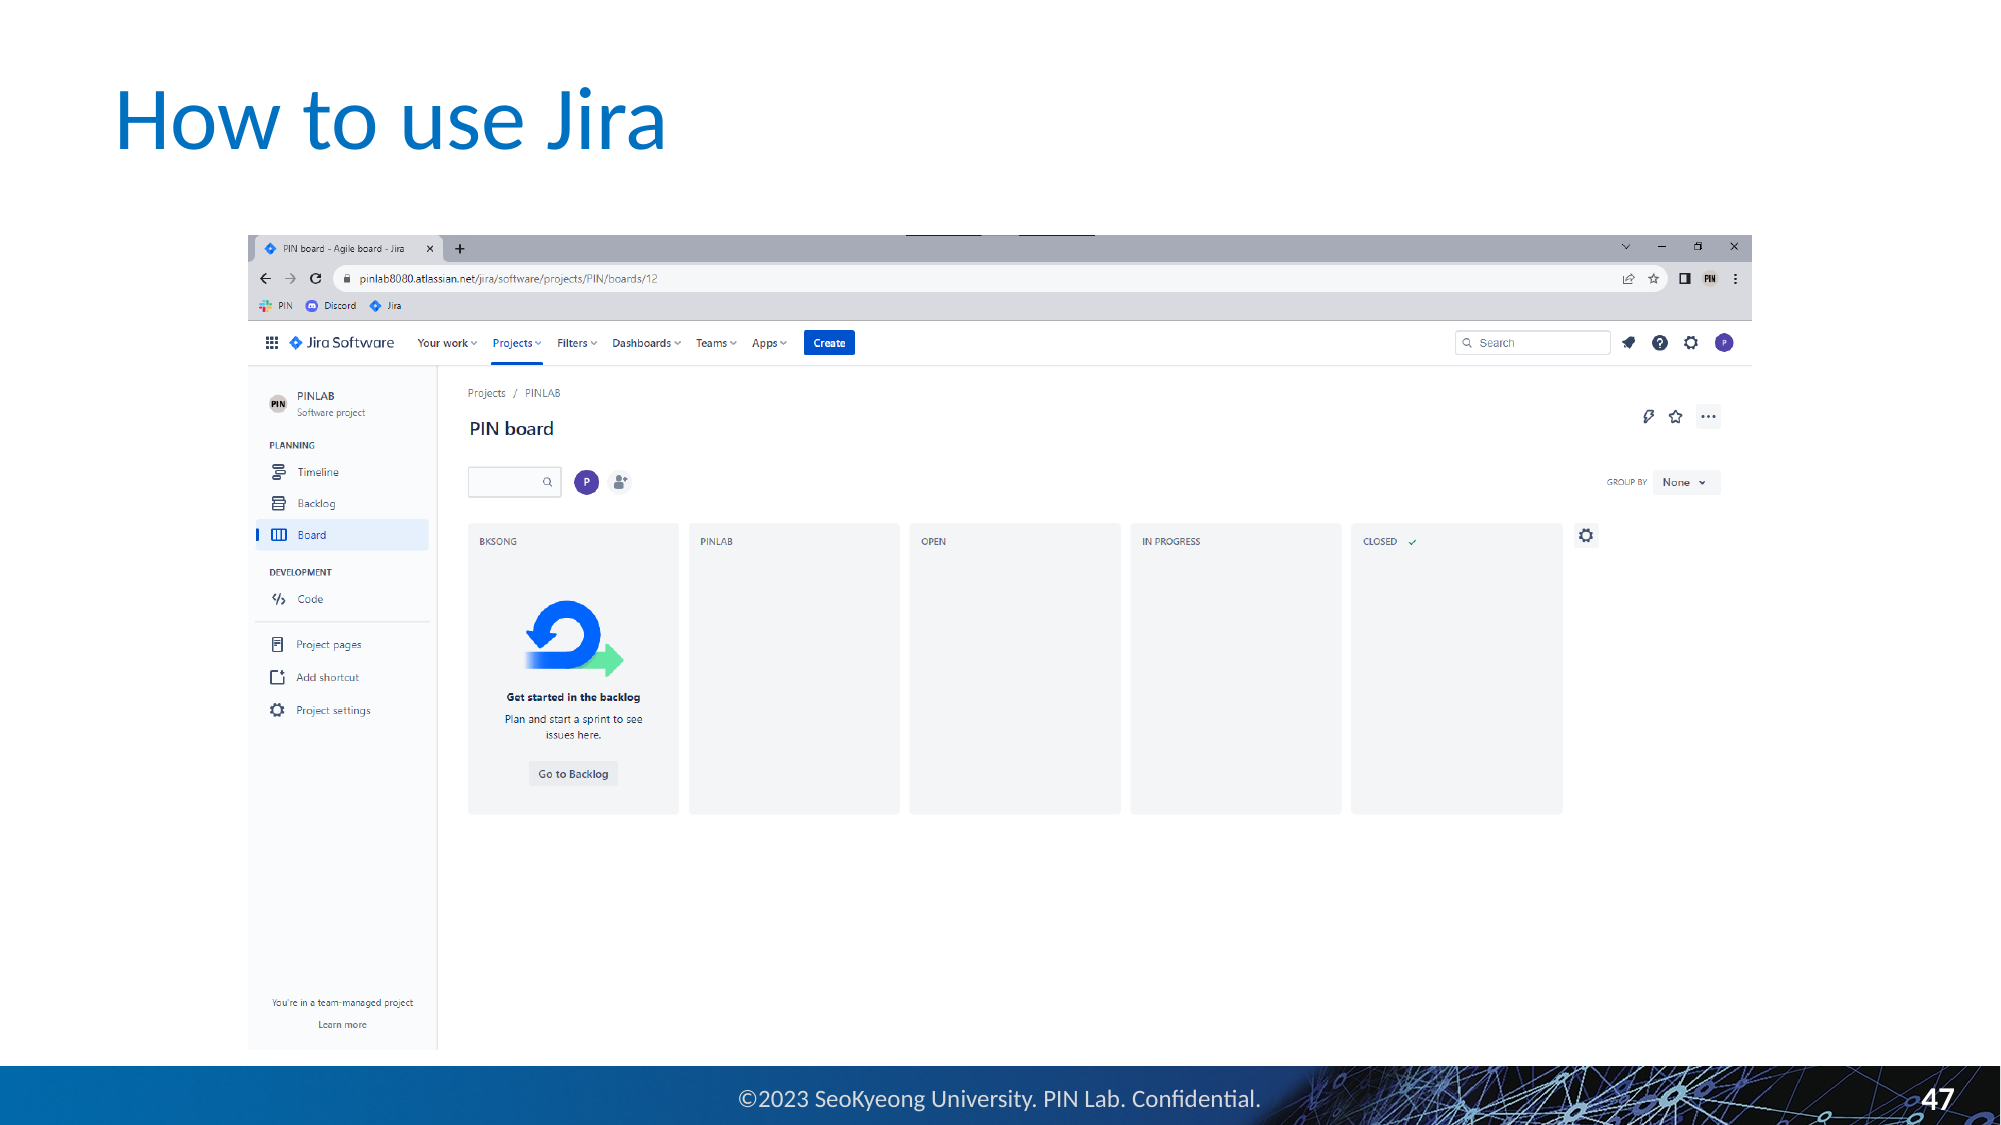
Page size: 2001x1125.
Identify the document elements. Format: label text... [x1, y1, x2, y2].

title How to use Jira [99, 45, 1745, 200]
picture [0, 1066, 2001, 1125]
slide_number 47 [1519, 1067, 1970, 1125]
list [248, 235, 1752, 1050]
